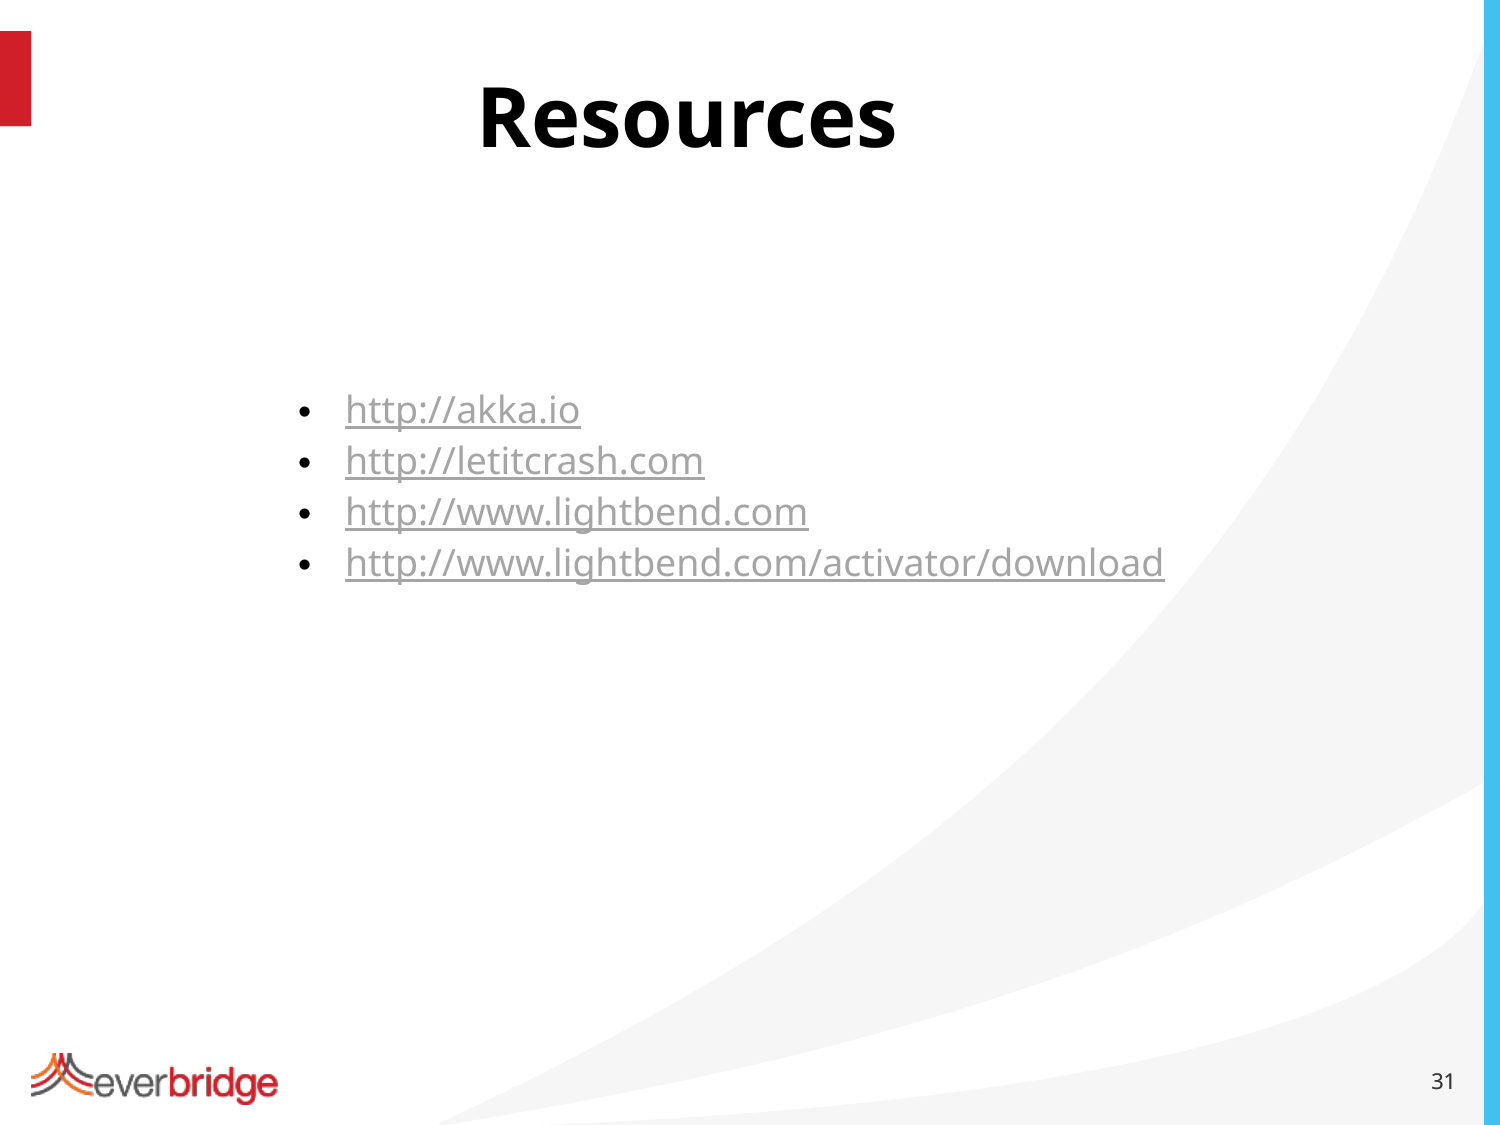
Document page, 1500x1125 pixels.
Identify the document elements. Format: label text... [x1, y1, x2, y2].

picture [31, 1053, 278, 1105]
text_box Resources [461, 56, 913, 172]
text_box http://akka.io http://letitcrash.com http://www.lightbend.com http://www.lightbend.com/activator/download [283, 378, 1181, 733]
